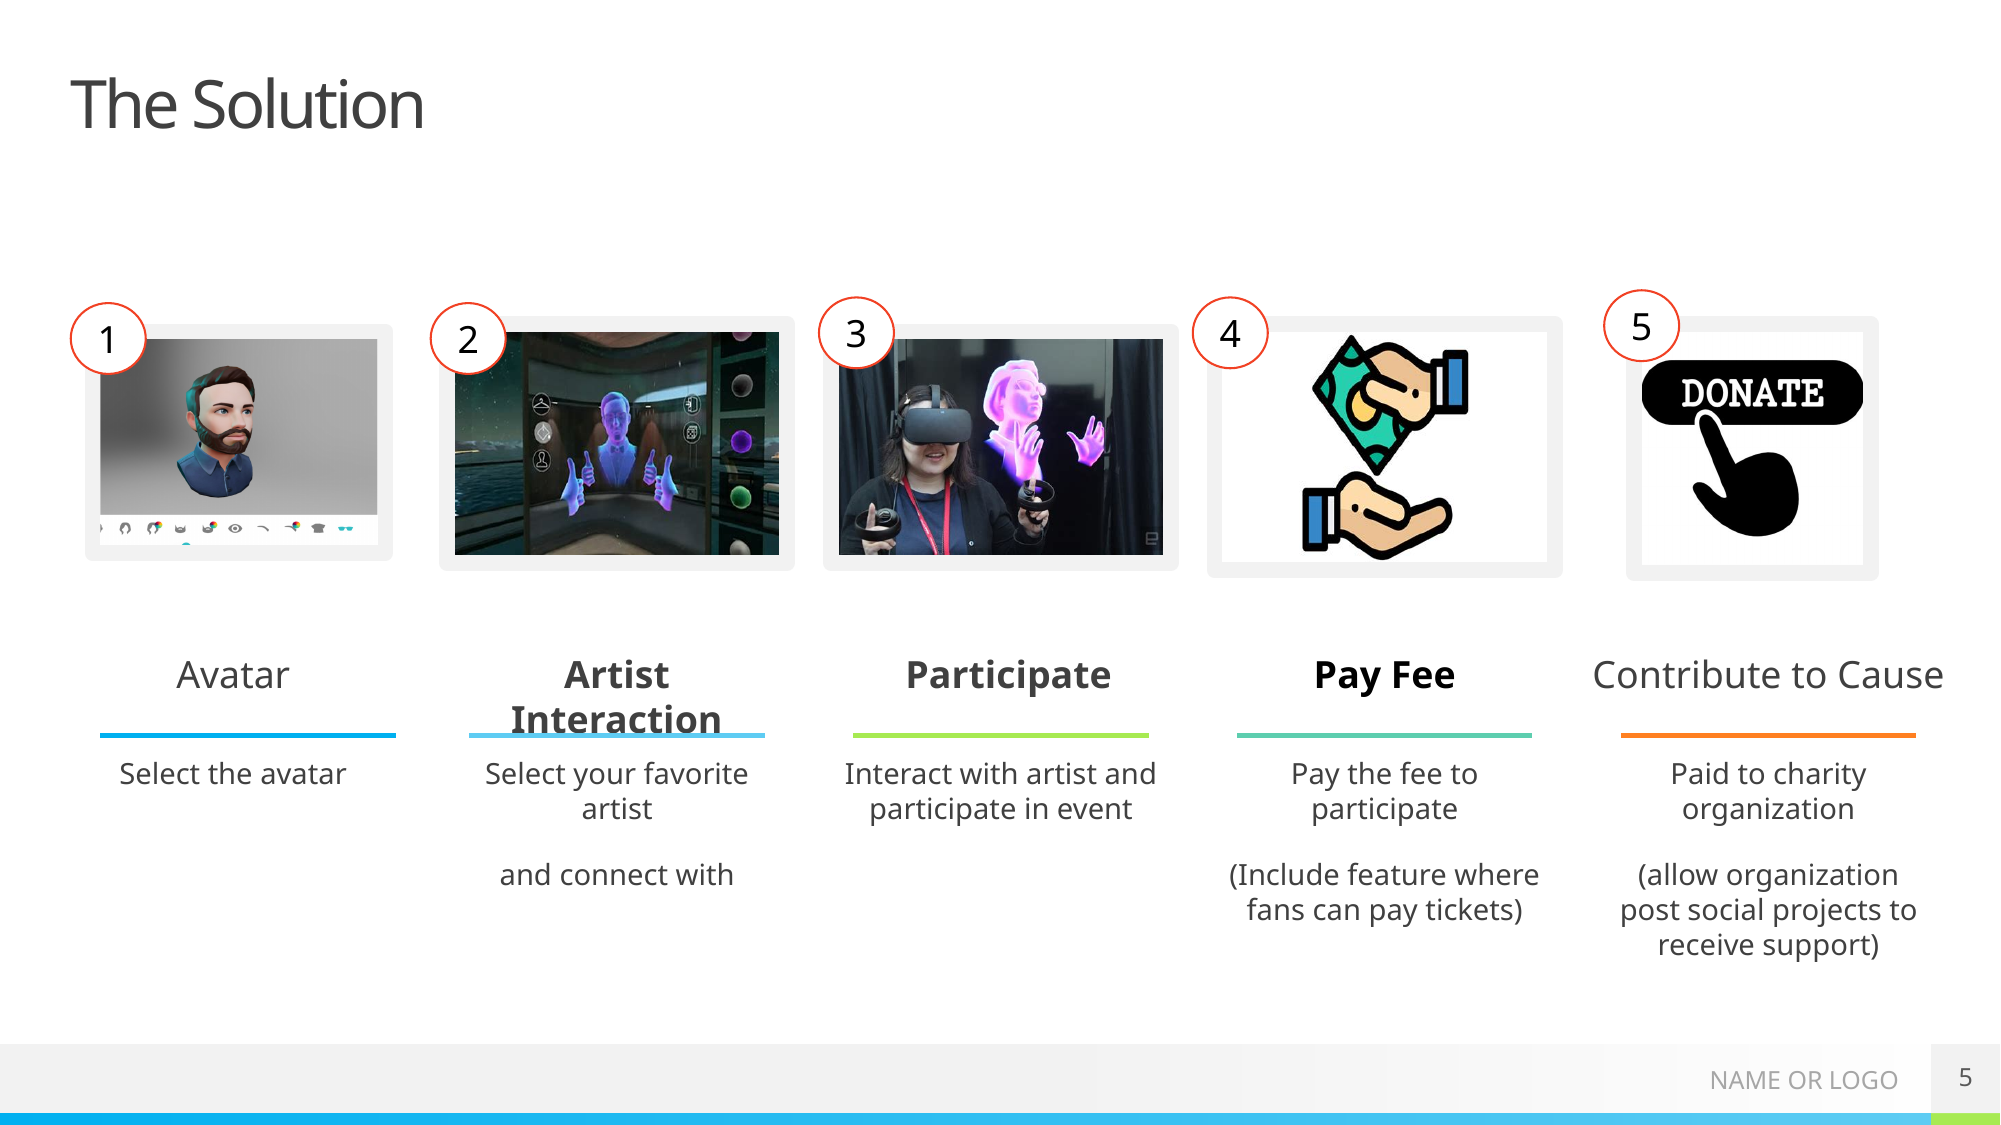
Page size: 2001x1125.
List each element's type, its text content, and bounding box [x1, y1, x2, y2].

list Pay the fee to participate (Include feature where fans can pay tickets) [1222, 755, 1548, 874]
text_box 1 [69, 302, 147, 375]
title The Solution [70, 70, 1932, 142]
list Select the avatar [70, 755, 396, 874]
picture [1641, 331, 1864, 566]
list Paid to charity organization (allow organization post social projects to receive support) [1606, 755, 1932, 874]
picture [454, 331, 780, 555]
list Contribute to Cause [1590, 651, 1947, 711]
list Avatar [70, 651, 396, 711]
list Select your favorite artist and connect with [454, 755, 780, 874]
picture [838, 339, 1164, 555]
text_box 3 [817, 296, 896, 365]
list Artist Interaction [454, 651, 780, 711]
slide_number 5 [1931, 1044, 2000, 1114]
picture [100, 339, 378, 546]
list Pay Fee [1222, 651, 1548, 711]
text_box 4 [1191, 296, 1269, 369]
list Interact with artist and participate in event [838, 755, 1164, 874]
text_box 5 [1603, 289, 1681, 363]
picture [1222, 331, 1548, 563]
list Participate [838, 651, 1179, 711]
text_box 2 [429, 302, 506, 373]
